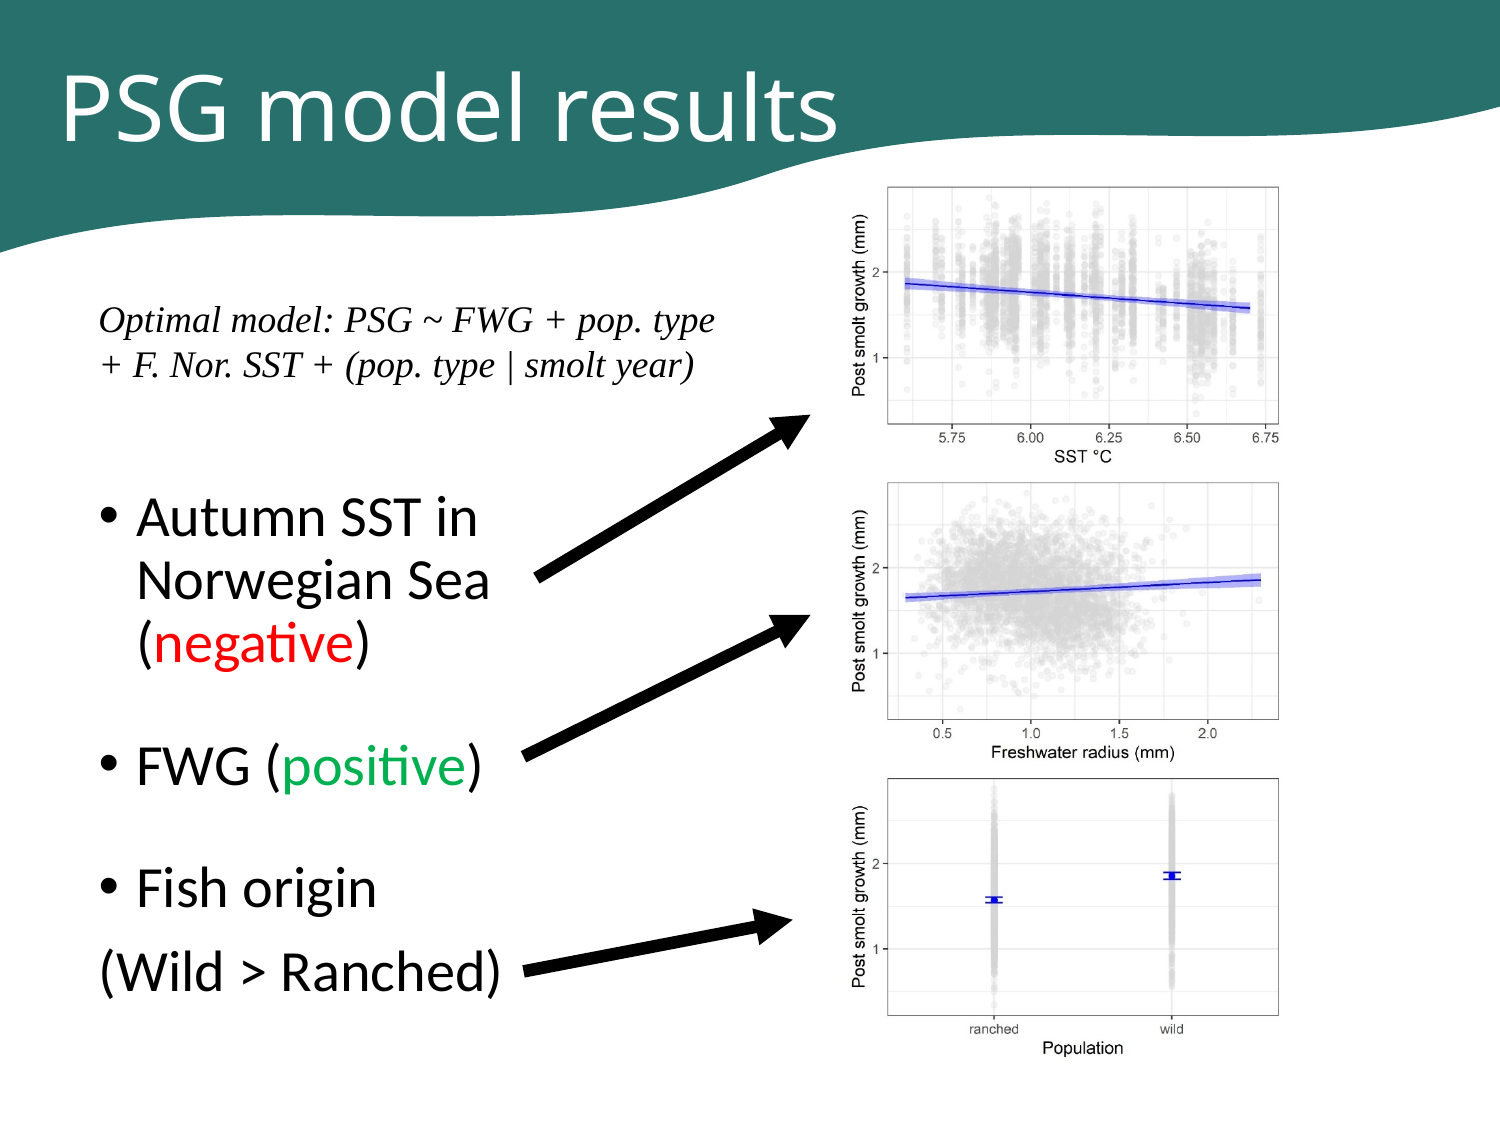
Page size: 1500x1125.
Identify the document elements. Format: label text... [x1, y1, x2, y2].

title PSG model results [43, 3, 1338, 221]
text_box [0, 0, 1500, 253]
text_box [536, 414, 811, 579]
text_box Optimal model: PSG ~ FWG + pop. type + F. Nor. SST + (pop. type | smolt year) [83, 287, 760, 393]
picture [843, 178, 1287, 1065]
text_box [523, 614, 811, 757]
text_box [523, 919, 793, 972]
list Autumn SST in Norwegian Sea (negative) FWG (positive) Fish origin (Wild > Ranched) [83, 478, 540, 1125]
